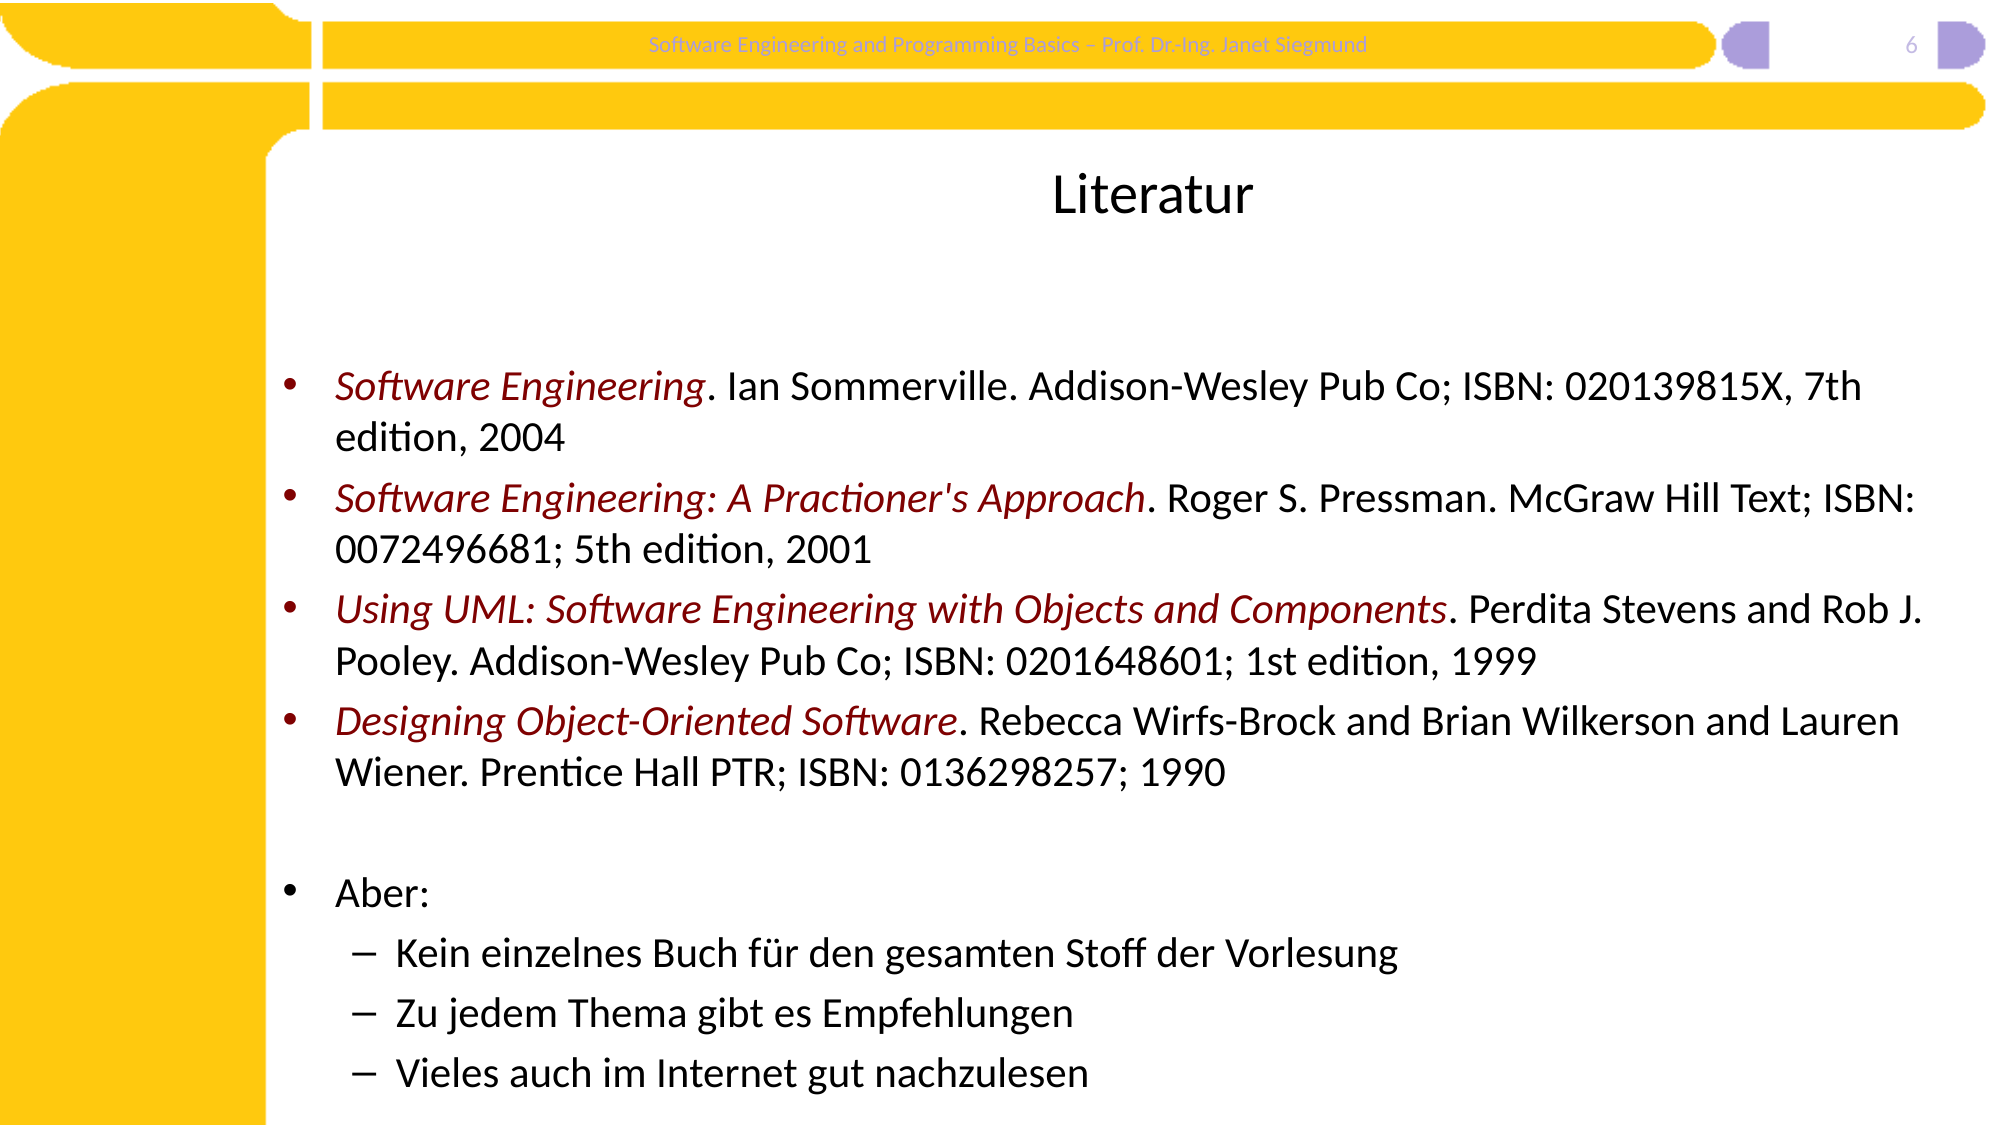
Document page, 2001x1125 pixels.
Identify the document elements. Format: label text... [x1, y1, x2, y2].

title Literatur [350, 137, 1957, 243]
slide_number 6 [1767, 20, 1934, 67]
picture [0, 3, 1999, 1125]
list Software Engineering. Ian Sommerville. Addison-Wesley Pub Co; ISBN: 020139815X, 7th edition, 2004 Software Engineering: A Practioner's Approach. Roger S. Pressman. McGraw Hill Text; ISBN: 0072496681; 5th edition, 2001 Using UML: Software Engineering with Objects and Components. Perdita Stevens and Rob J. Pooley. Addison-Wesley Pub Co; ISBN: 0201648601; 1st edition, 1999 Designing Object-Oriented Software. Rebecca Wirfs-Brock and Brian Wilkerson and Lauren Wiener. Prentice Hall PTR; ISBN: 0136298257; 1990 Aber: Kein einzelnes Buch für den gesamten Stoff der Vorlesung Zu jedem Thema gibt es Empfehlungen Vieles auch im Internet gut nachzulesen [267, 349, 1993, 1104]
